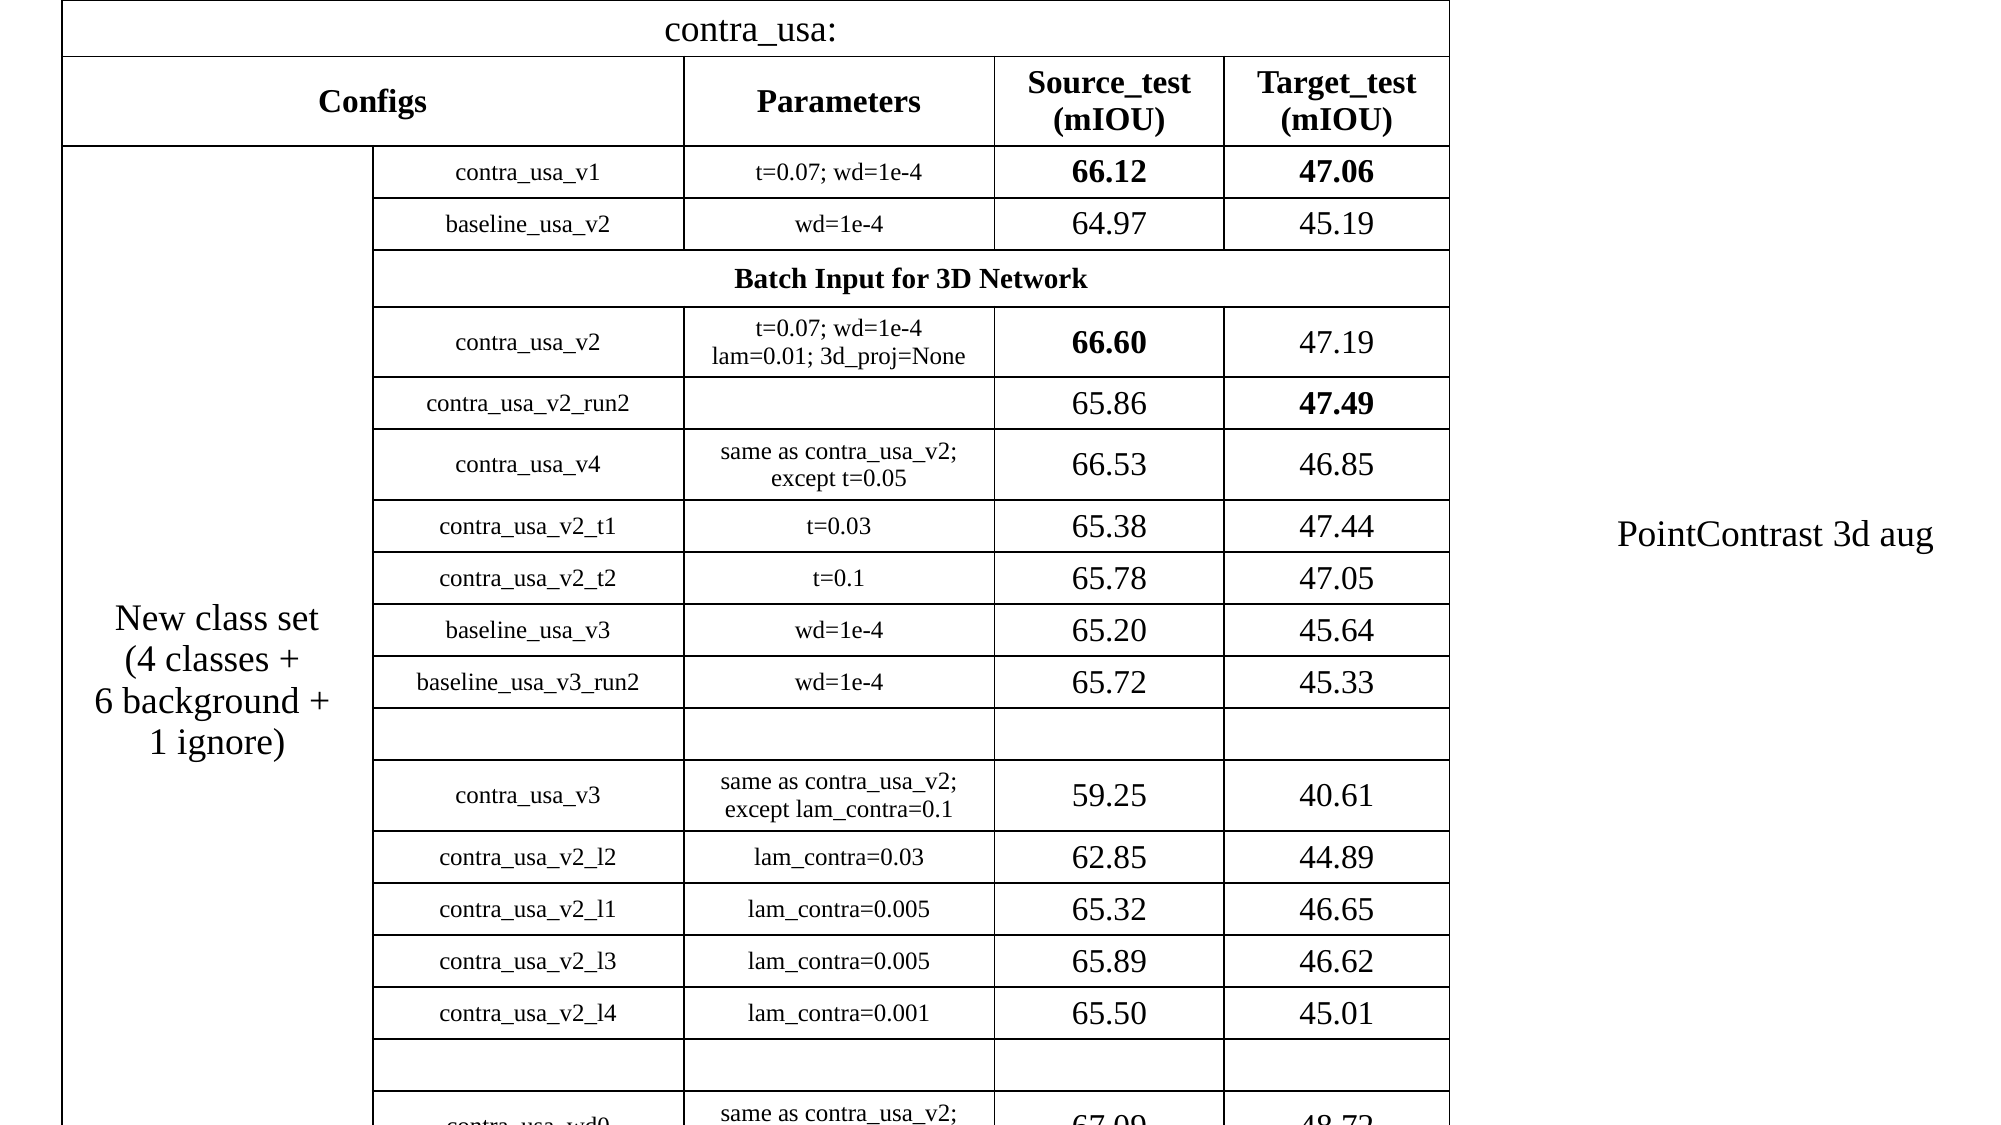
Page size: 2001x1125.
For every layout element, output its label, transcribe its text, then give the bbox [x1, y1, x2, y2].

text_box PointContrast 3d aug [1580, 501, 1972, 562]
